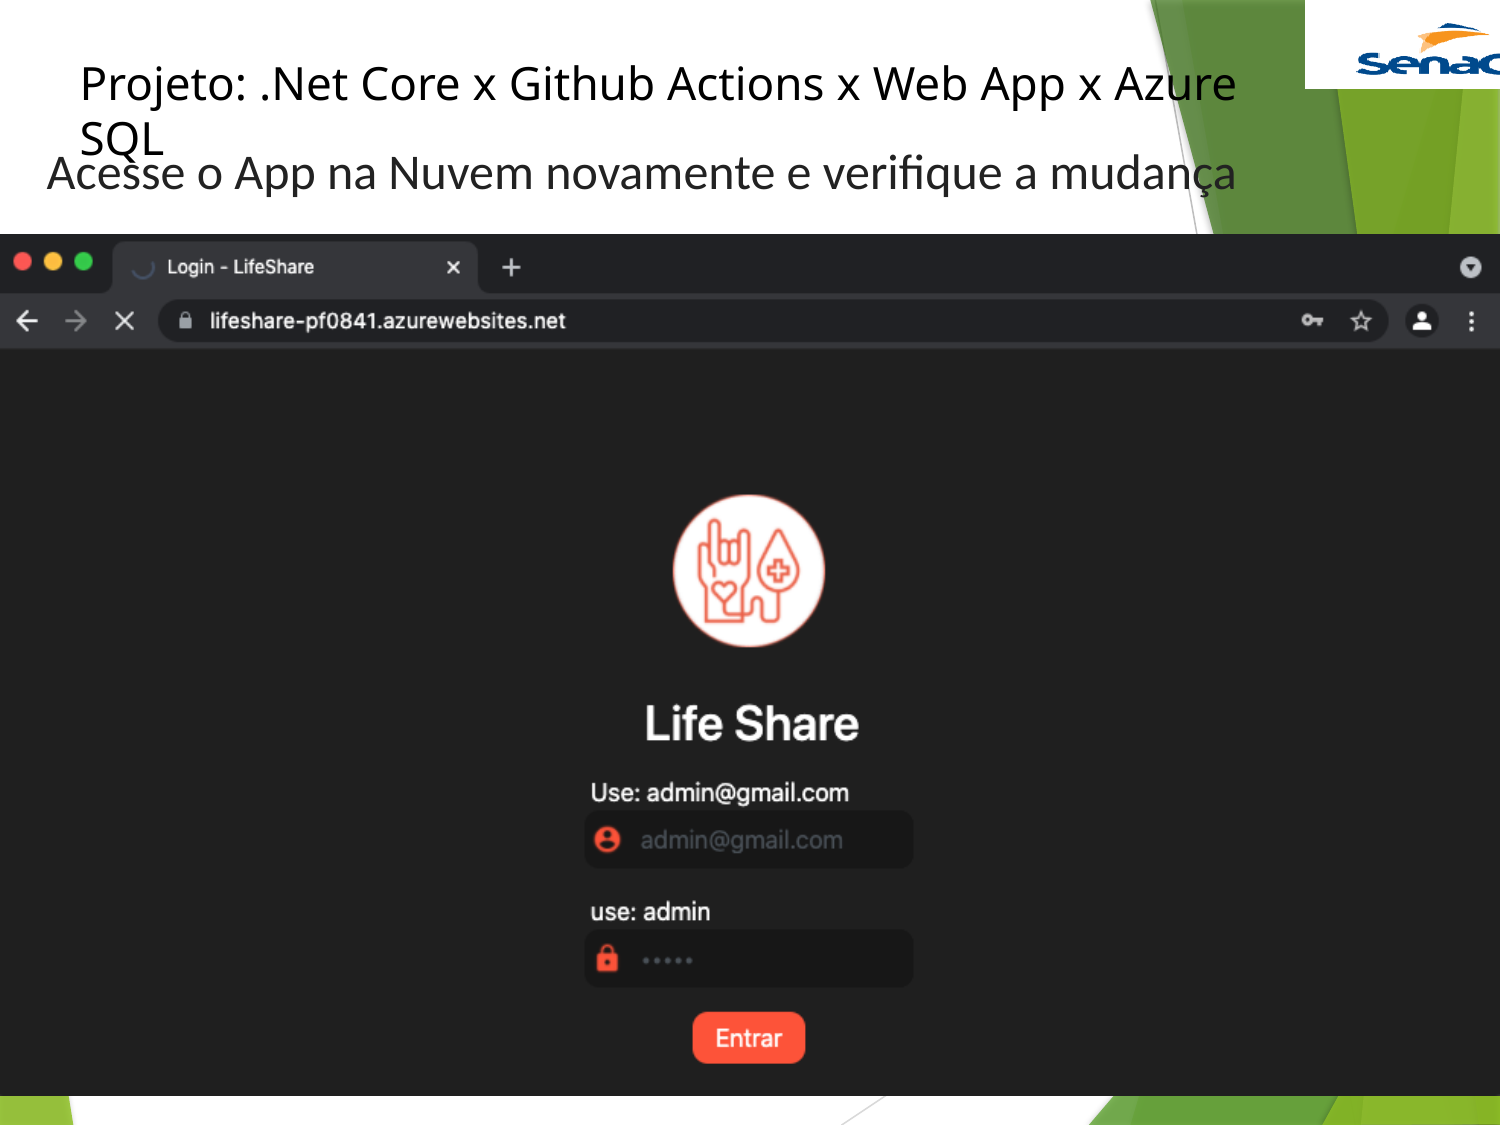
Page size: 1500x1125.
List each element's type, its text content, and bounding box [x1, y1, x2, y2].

picture [0, 234, 1500, 1096]
text_box Projeto: .Net Core x Github Actions x Web App x Azure SQL [64, 47, 1341, 172]
text_box Acesse o App na Nuvem novamente e verifique a mudança [31, 132, 1483, 208]
picture [1304, 0, 1500, 89]
